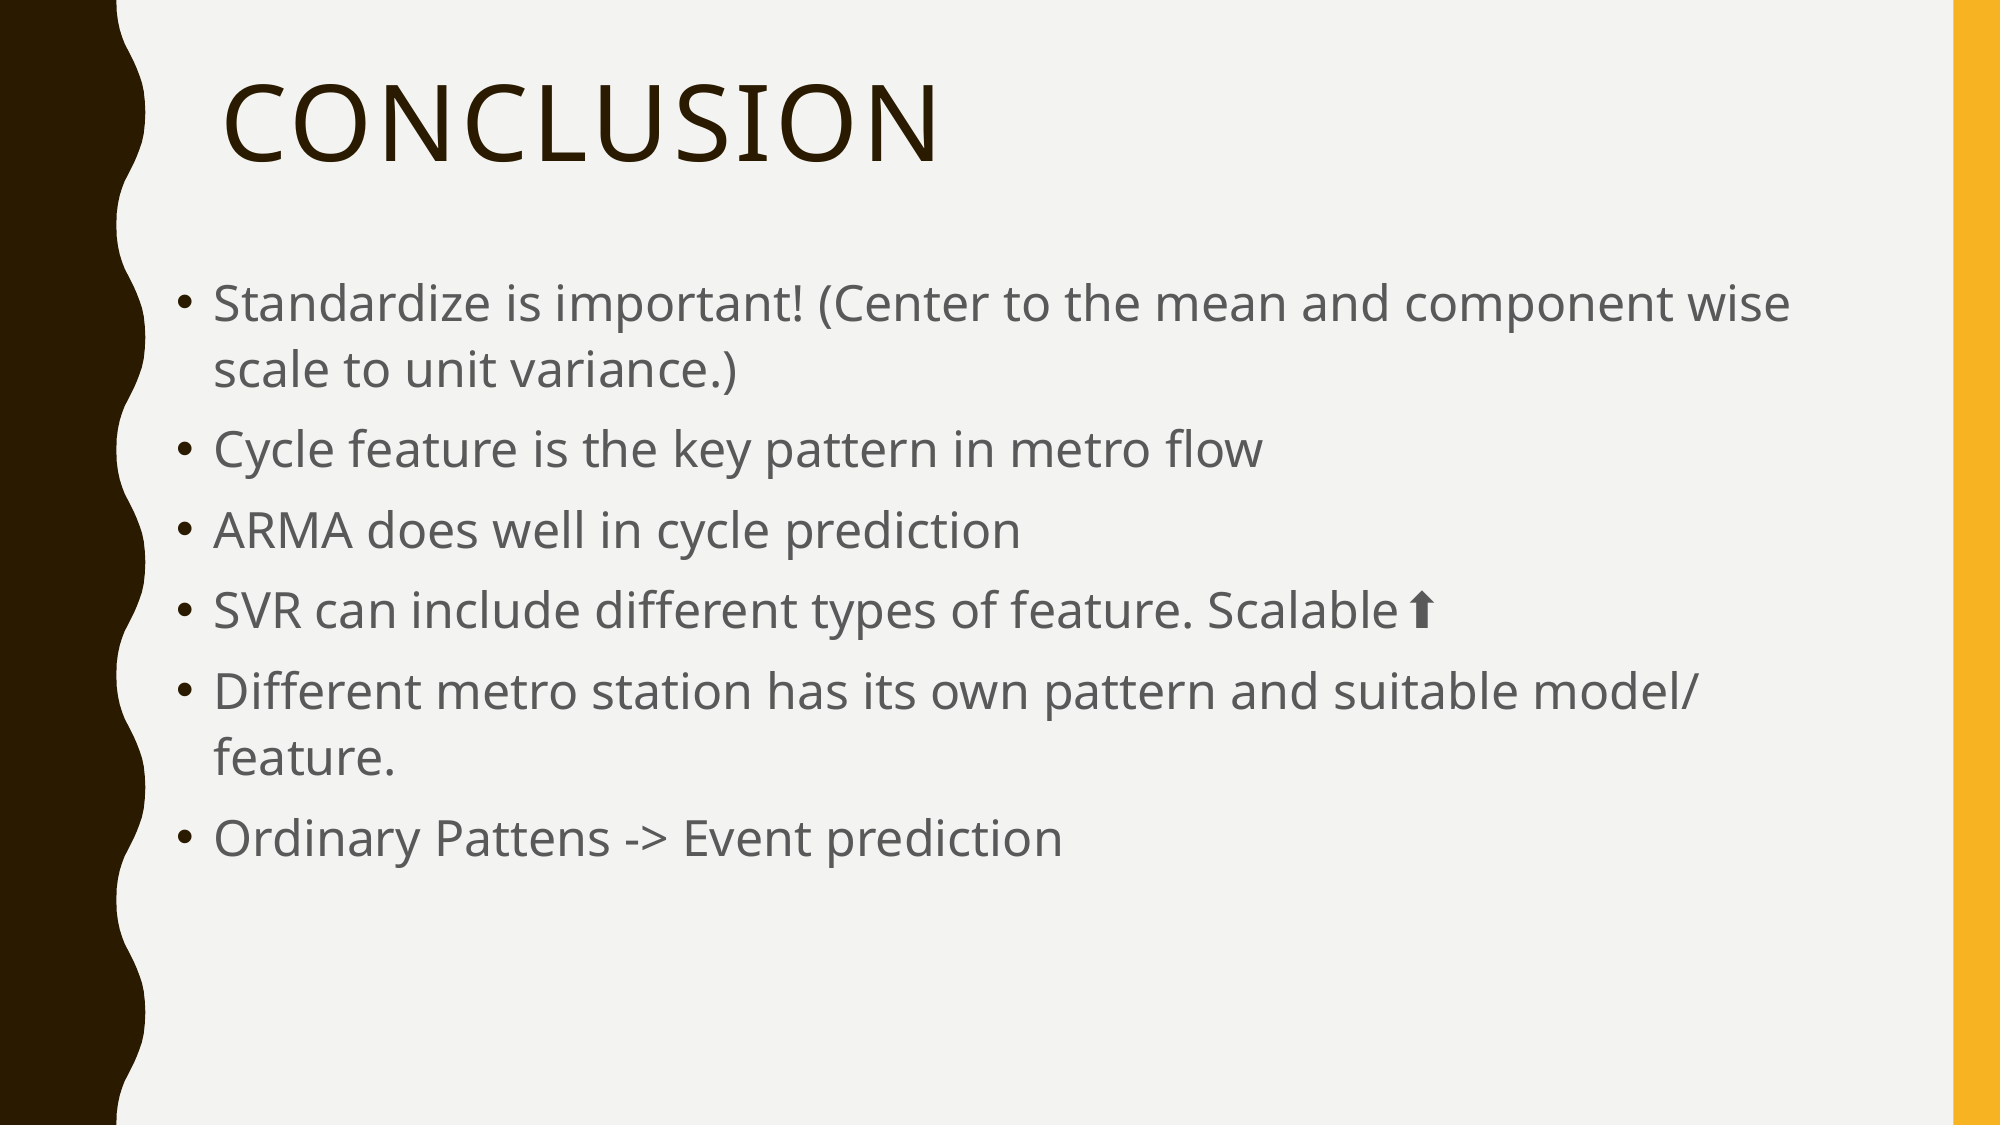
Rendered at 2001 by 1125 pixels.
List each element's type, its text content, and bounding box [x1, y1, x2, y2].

list Standardize is important! (Center to the mean and component wise scale to unit variance.) Cycle feature is the key pattern in metro flow ARMA does well in cycle prediction SVR can include different types of feature. Scalable⬆ Different metro station has its own pattern and suitable model/ feature. Ordinary Pattens -> Event prediction [160, 257, 1875, 1018]
title Conclusion [205, 62, 1875, 257]
